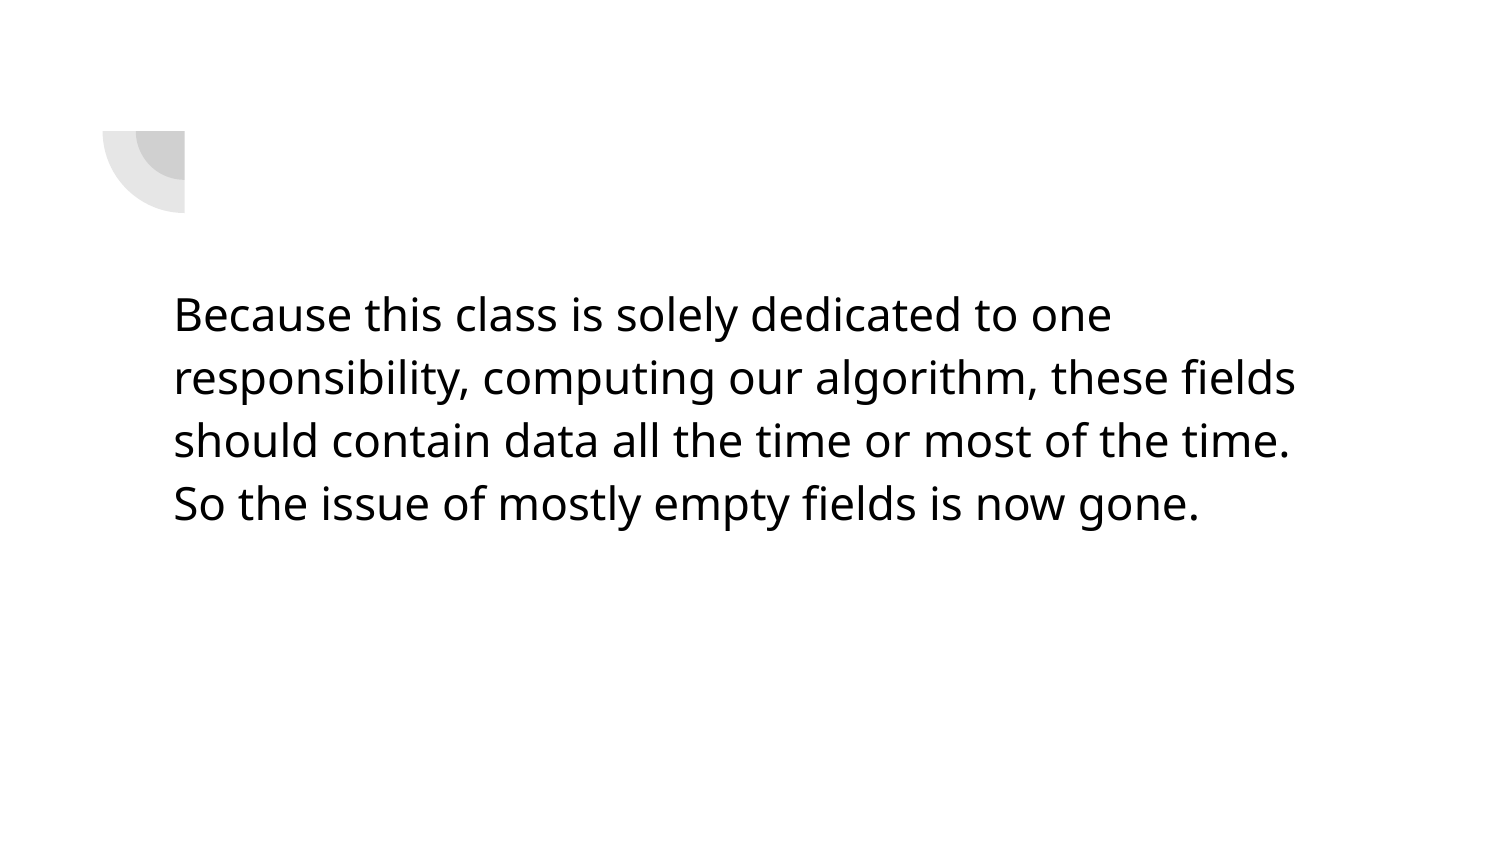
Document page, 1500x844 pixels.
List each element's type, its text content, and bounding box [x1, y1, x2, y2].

list Because this class is solely dedicated to one responsibility, computing our algorithm, these fields should contain data all the time or most of the time. So the issue of mostly empty fields is now gone. [173, 262, 1327, 843]
